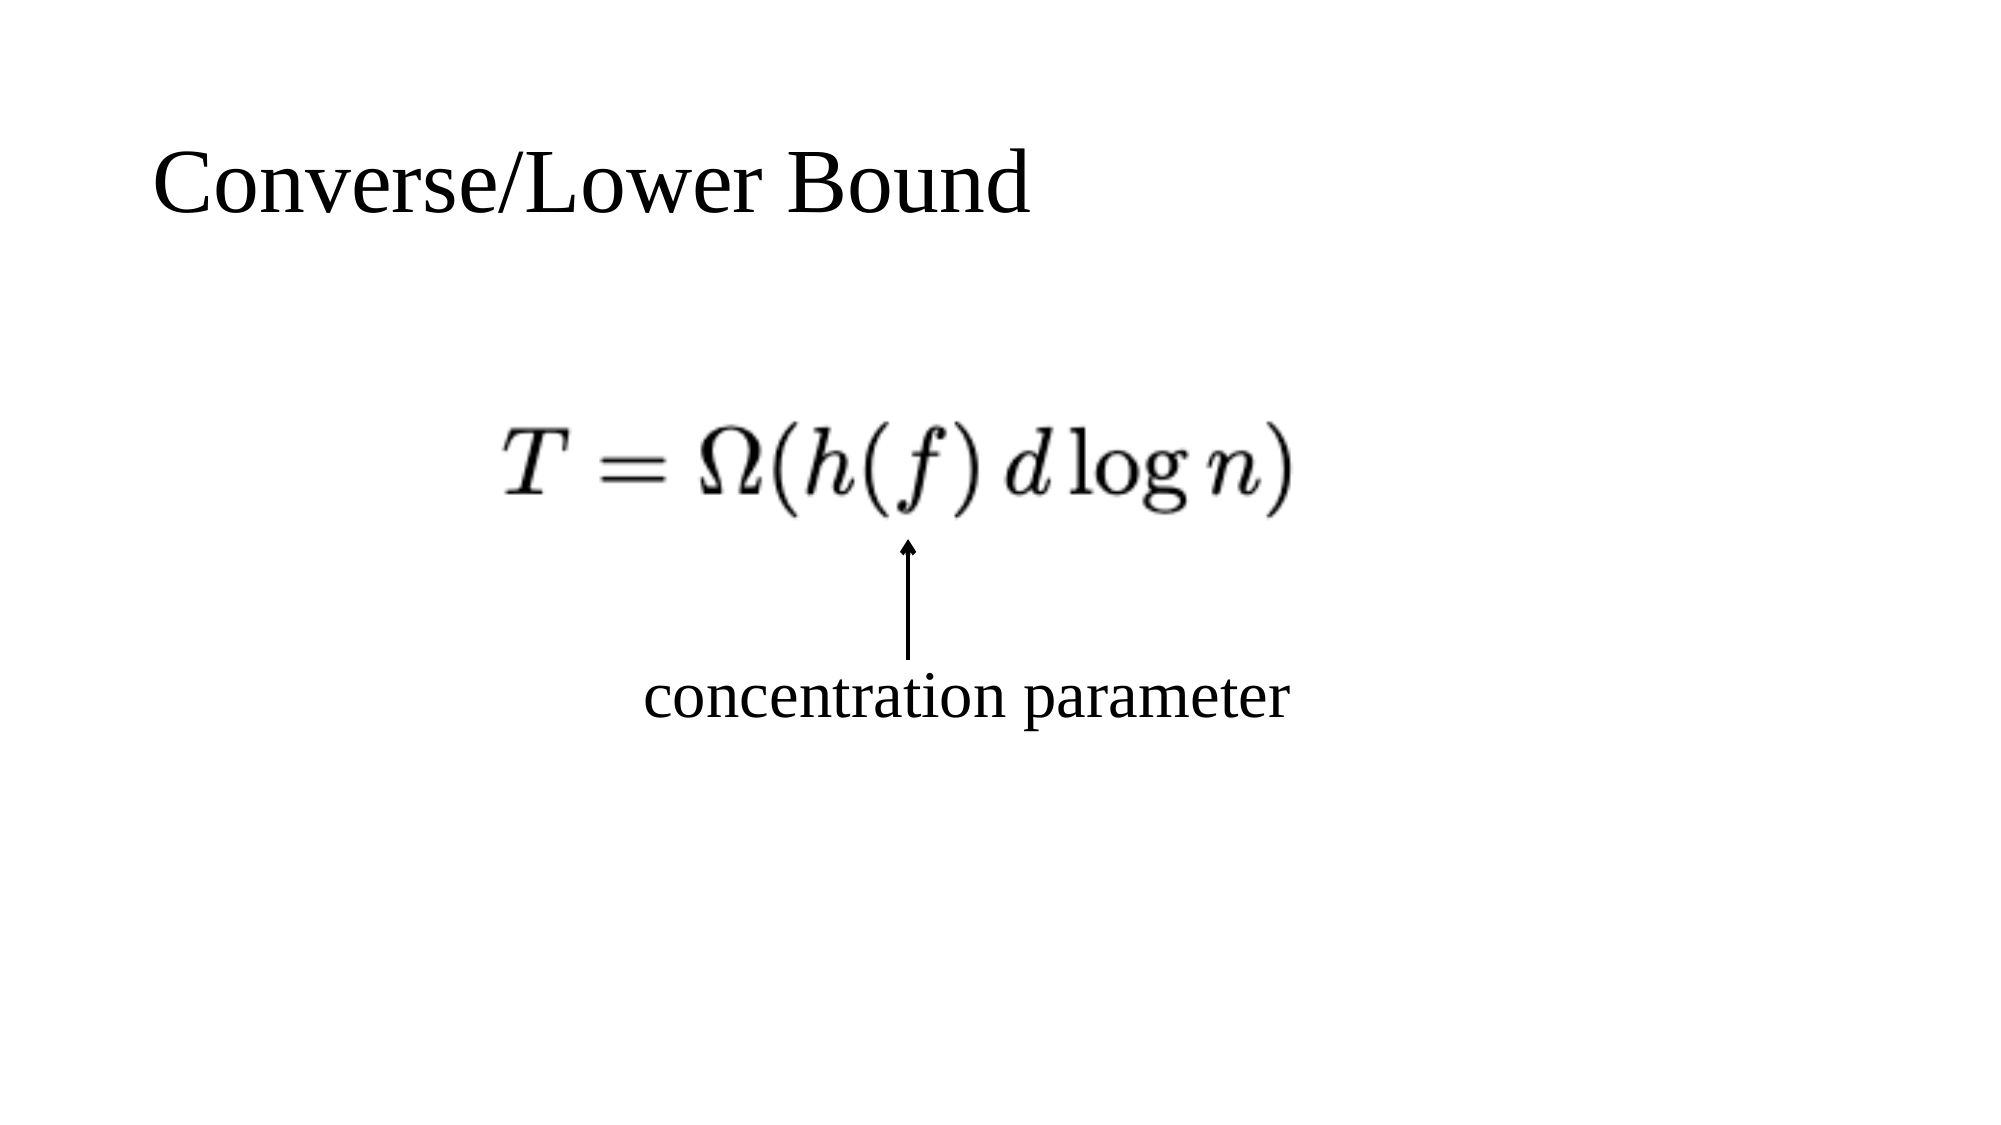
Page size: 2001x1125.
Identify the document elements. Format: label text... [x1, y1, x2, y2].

picture [471, 387, 1315, 548]
text_box concentration parameter [628, 643, 1325, 739]
title Converse/Lower Bound [137, 73, 1863, 292]
